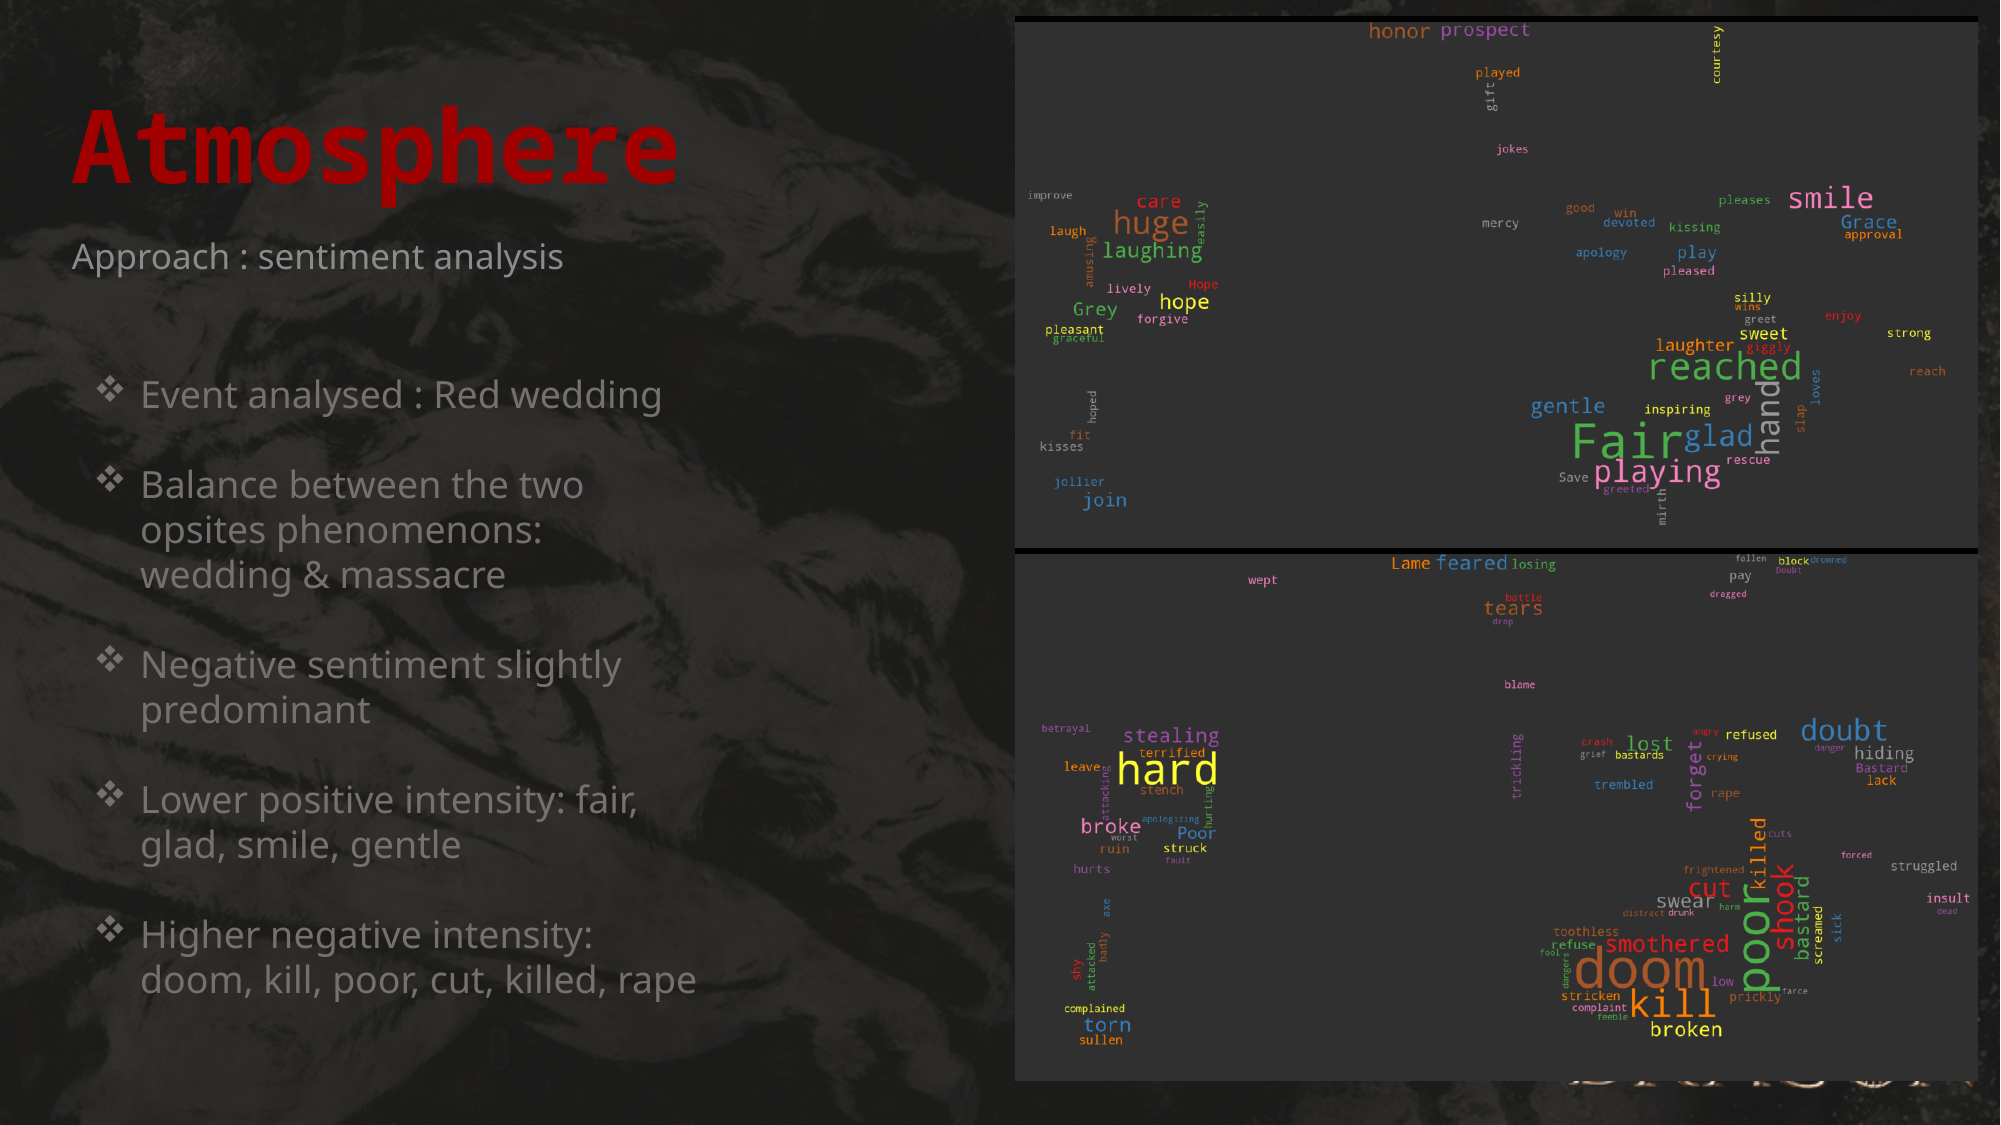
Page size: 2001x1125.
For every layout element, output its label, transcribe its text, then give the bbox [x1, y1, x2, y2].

picture [1015, 16, 1978, 1081]
list Approach : sentiment analysis [56, 231, 613, 311]
title Atmosphere [56, 31, 803, 214]
text_box Event analysed : Red wedding Balance between the two opsites phenomenons: wedding & massacre Negative sentiment slightly predominant Lower positive intensity: fair, glad, smile, gentle Higher negative intensity: doom, kill, poor, cut, killed, rape [78, 363, 715, 1009]
